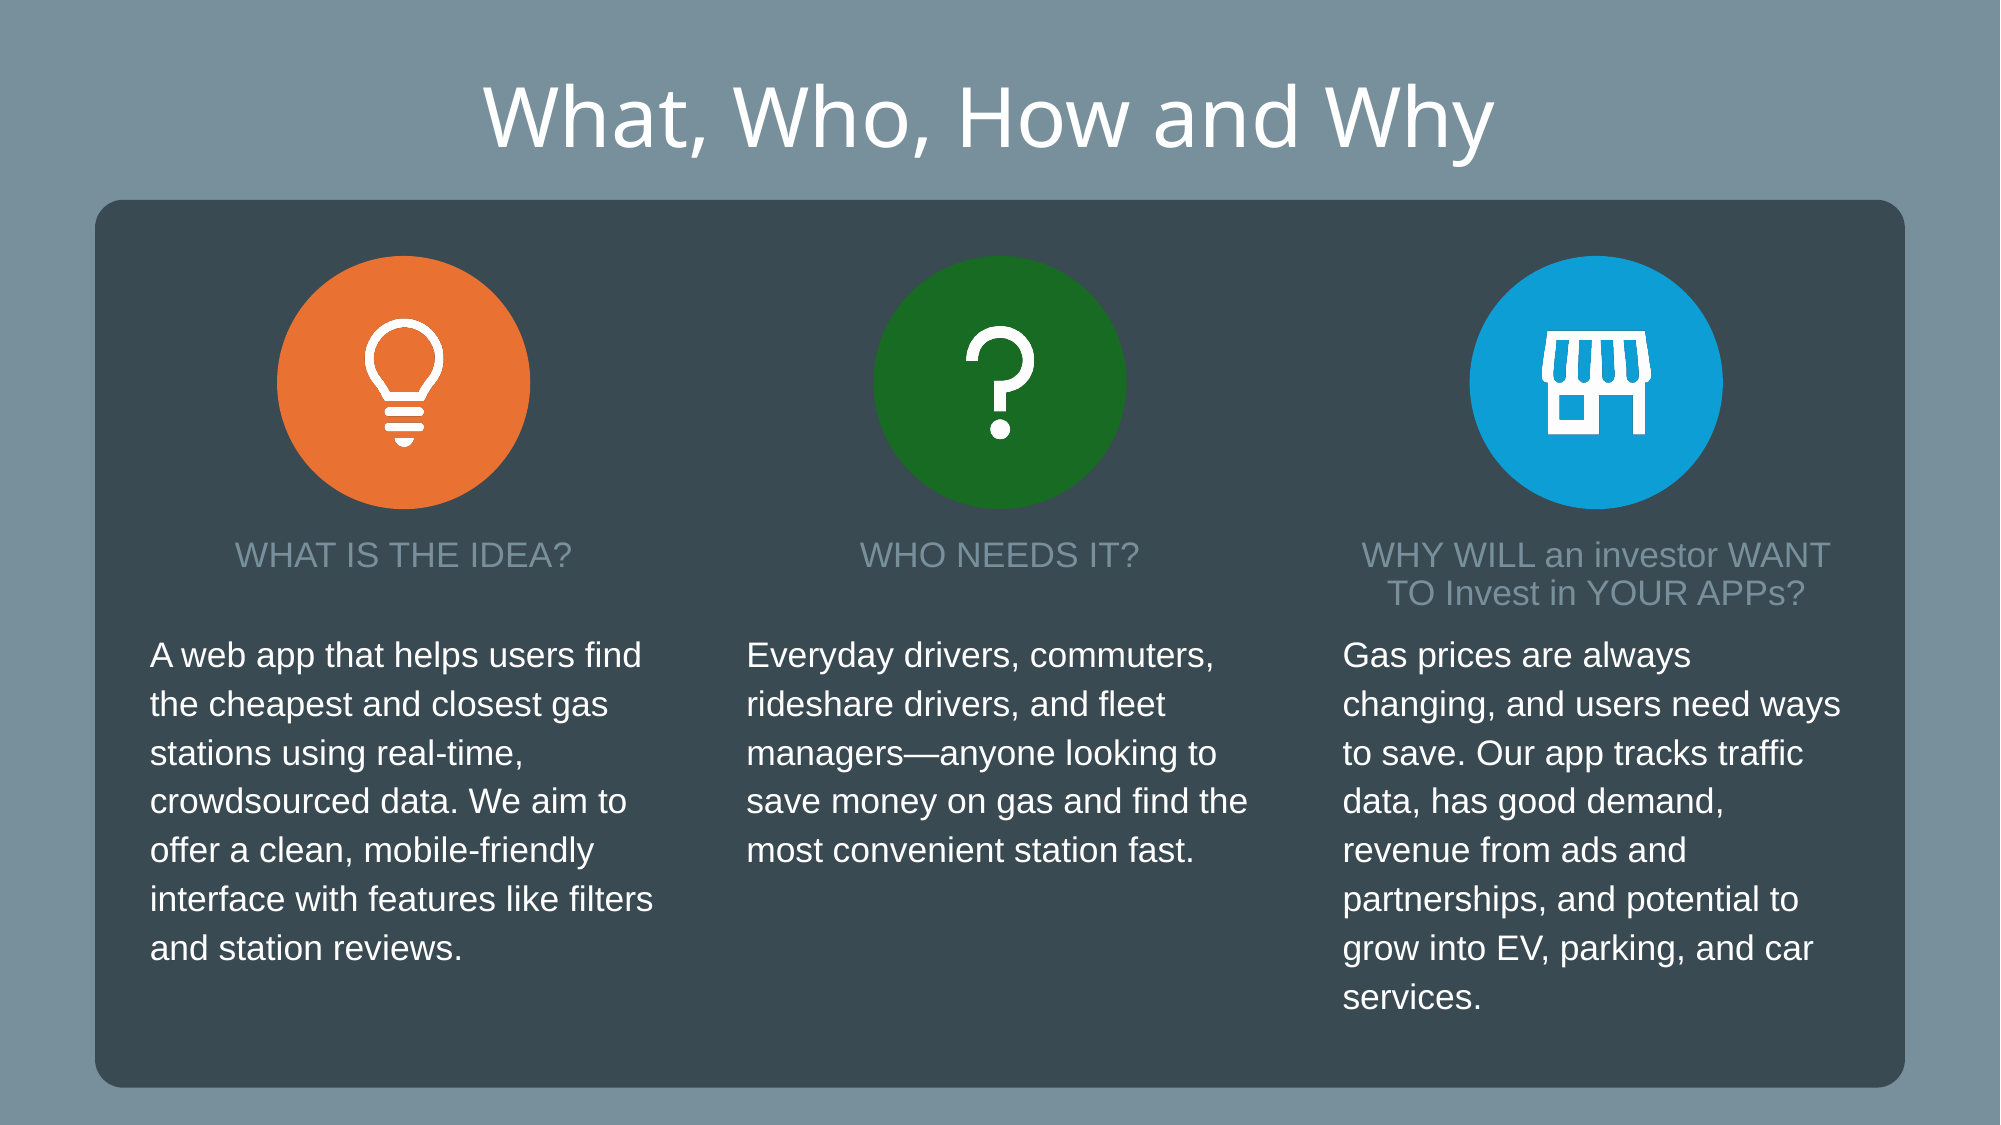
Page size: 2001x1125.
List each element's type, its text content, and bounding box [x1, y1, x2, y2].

text_box [95, 199, 1905, 1088]
text_box [0, 0, 2000, 1125]
title What, Who, How and Why [137, 34, 1863, 199]
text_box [149, 255, 1851, 1006]
